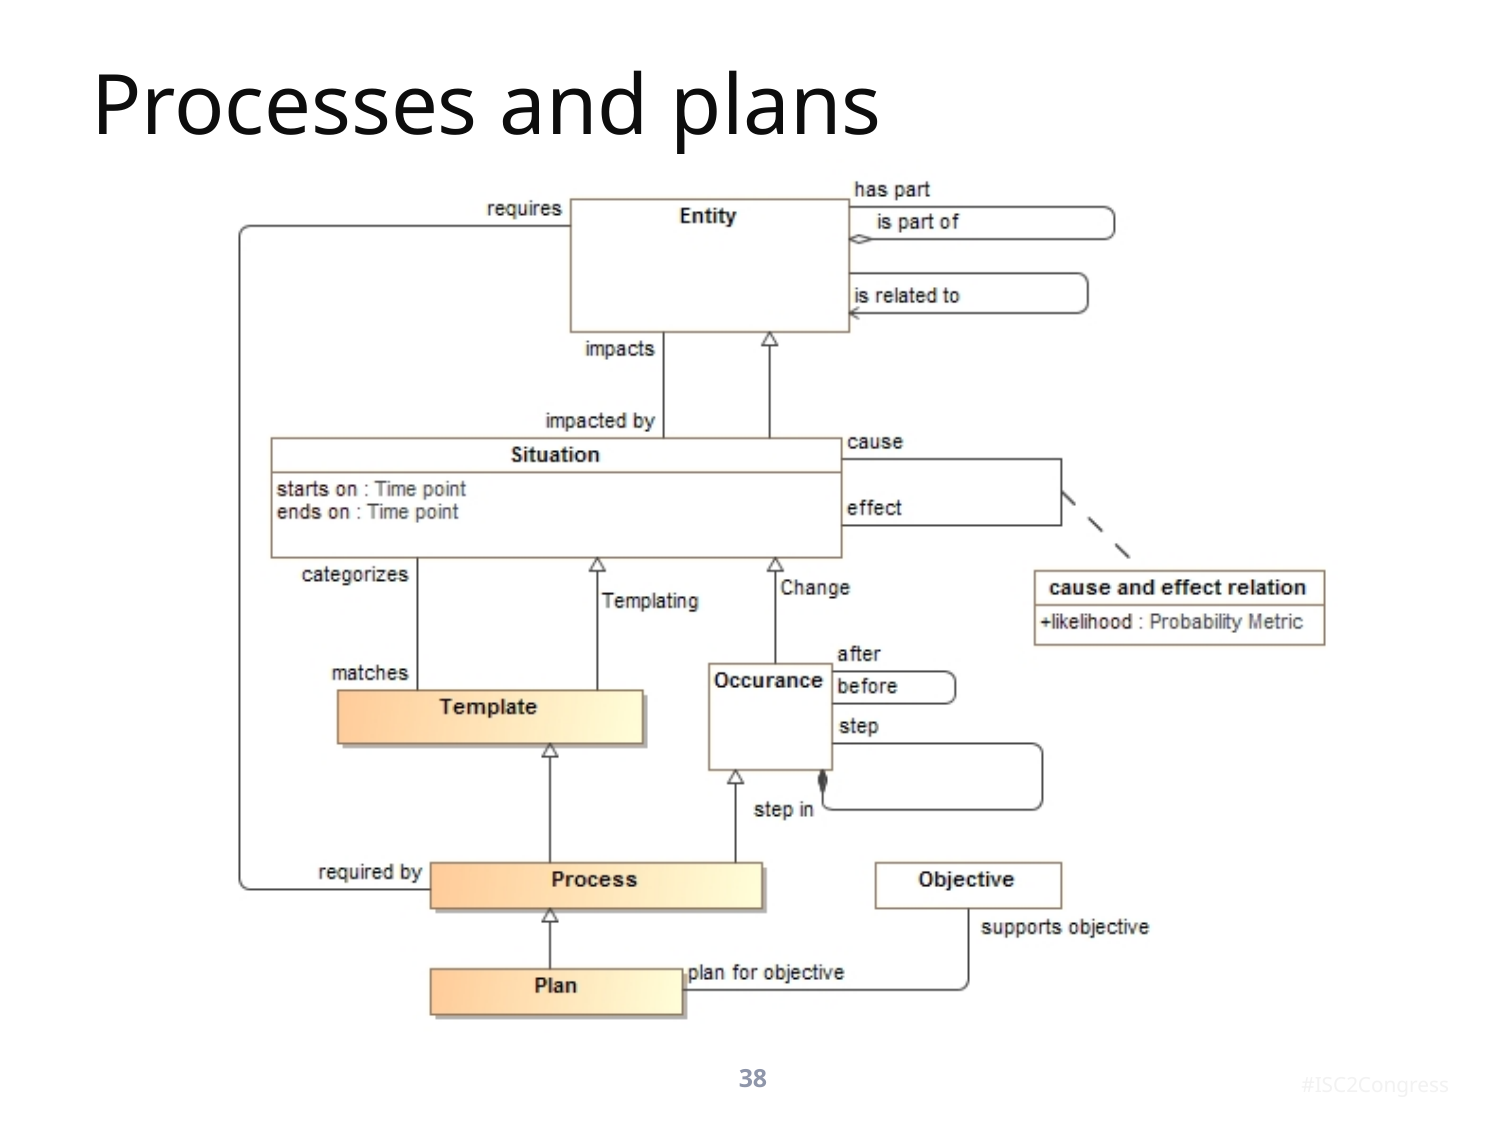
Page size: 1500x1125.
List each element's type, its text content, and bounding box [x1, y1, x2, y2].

title Processes and plans [76, 23, 1392, 180]
picture [220, 159, 1344, 1033]
